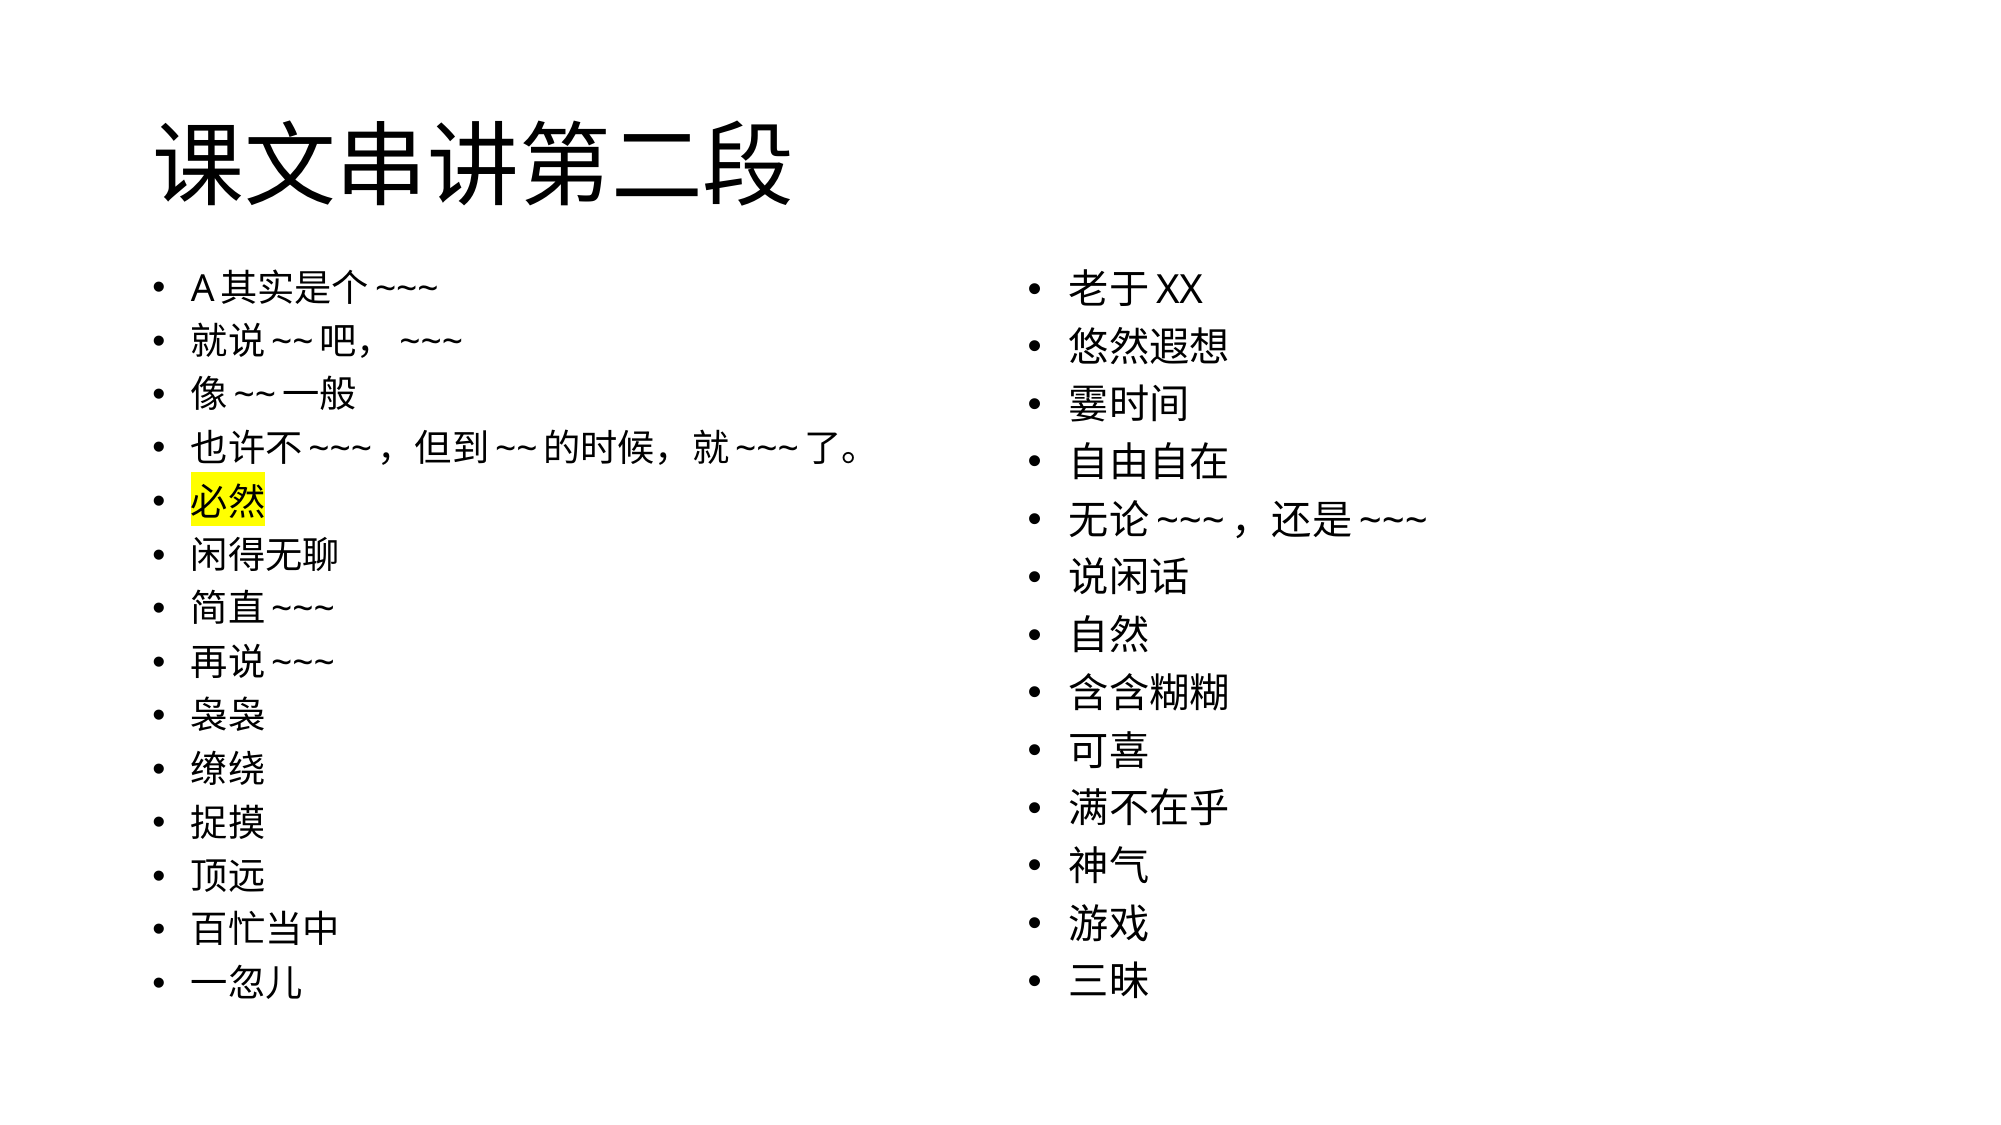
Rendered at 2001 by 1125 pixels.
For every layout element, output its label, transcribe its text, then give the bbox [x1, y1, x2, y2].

list 老于XX 悠然遐想 霎时间 自由自在 无论~~~，还是~~~ 说闲话 自然 含含糊糊 可喜 满不在乎 神气 游戏 三昧 [1012, 261, 1863, 1014]
title 课文串讲第二段 [137, 59, 1863, 278]
list A其实是个~~~ 就说~~吧，~~~ 像~~一般 也许不~~~，但到~~的时候，就~~~了。 必然 闲得无聊 简直~~~ 再说~~~ 袅袅 缭绕 捉摸 顶远 百忙当中 一忽儿 [137, 261, 988, 1014]
